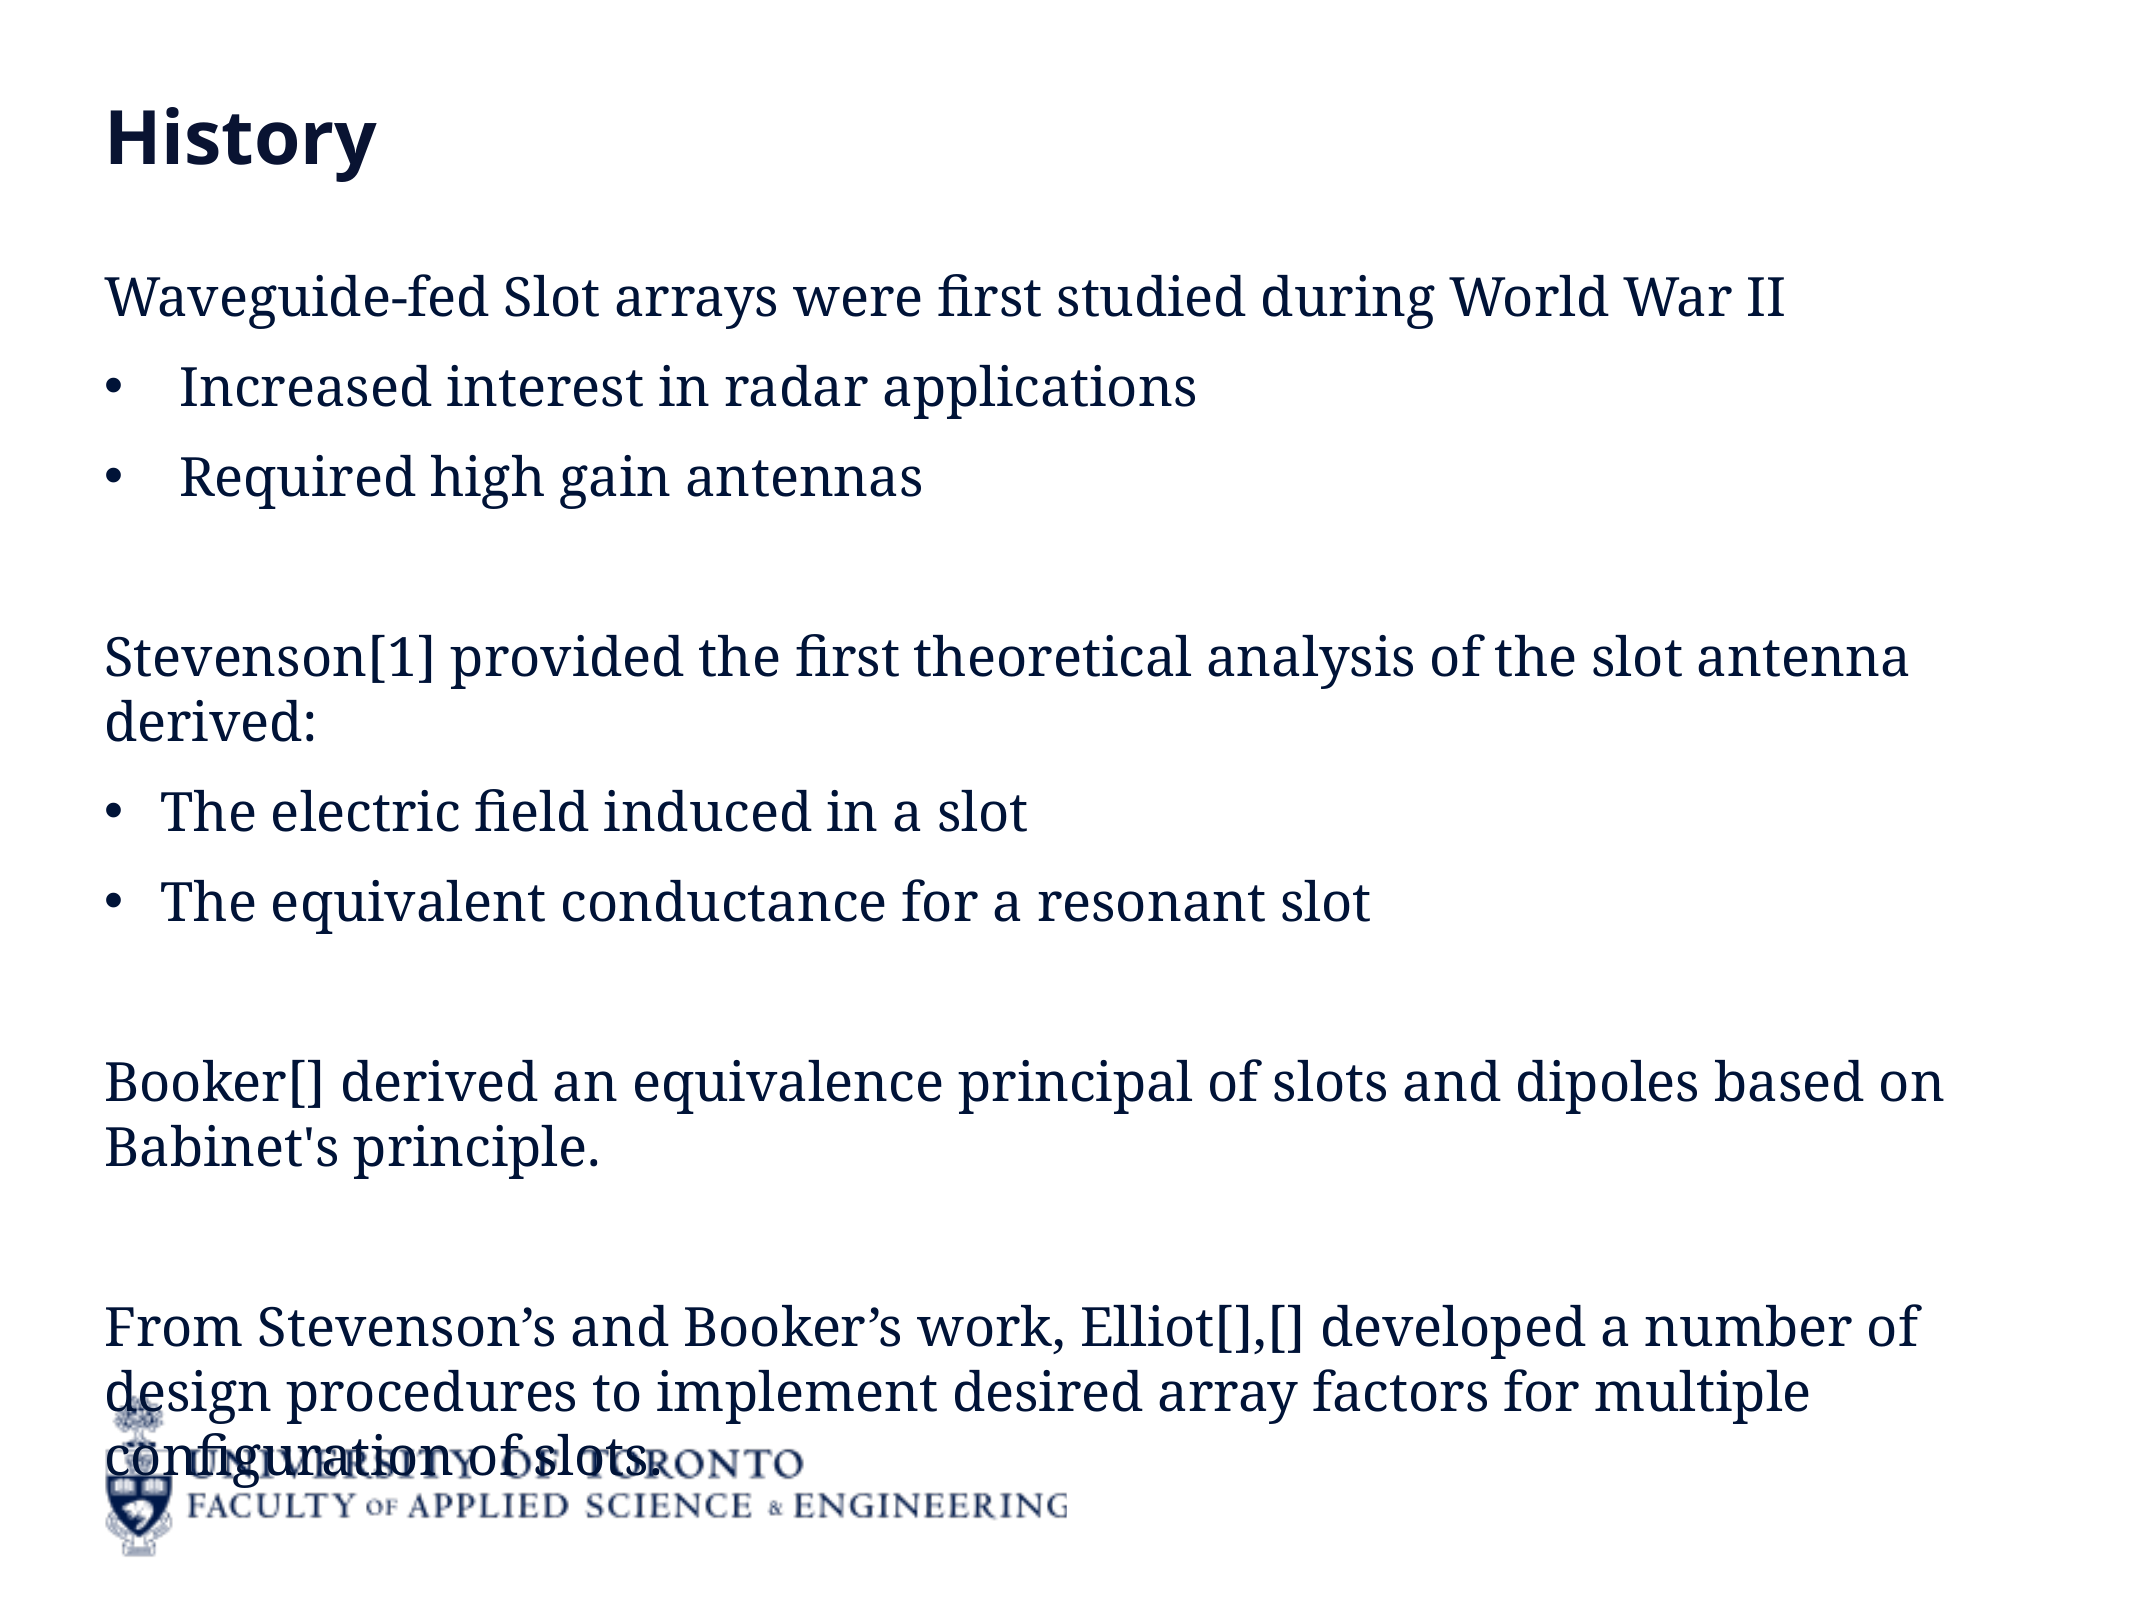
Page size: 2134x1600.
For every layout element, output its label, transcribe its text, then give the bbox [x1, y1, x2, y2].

list Waveguide-fed Slot arrays were first studied during World War II Increased interest in radar applications Required high gain antennas Stevenson[1] provided the first theoretical analysis of the slot antenna derived: The electric field induced in a slot The equivalent conductance for a resonant slot Booker[] derived an equivalence principal of slots and dipoles based on Babinet's principle. From Stevenson’s and Booker’s work, Elliot[],[] developed a number of design procedures to implement desired array factors for multiple configuration of slots. [104, 262, 2042, 1379]
title History [103, 103, 2032, 201]
